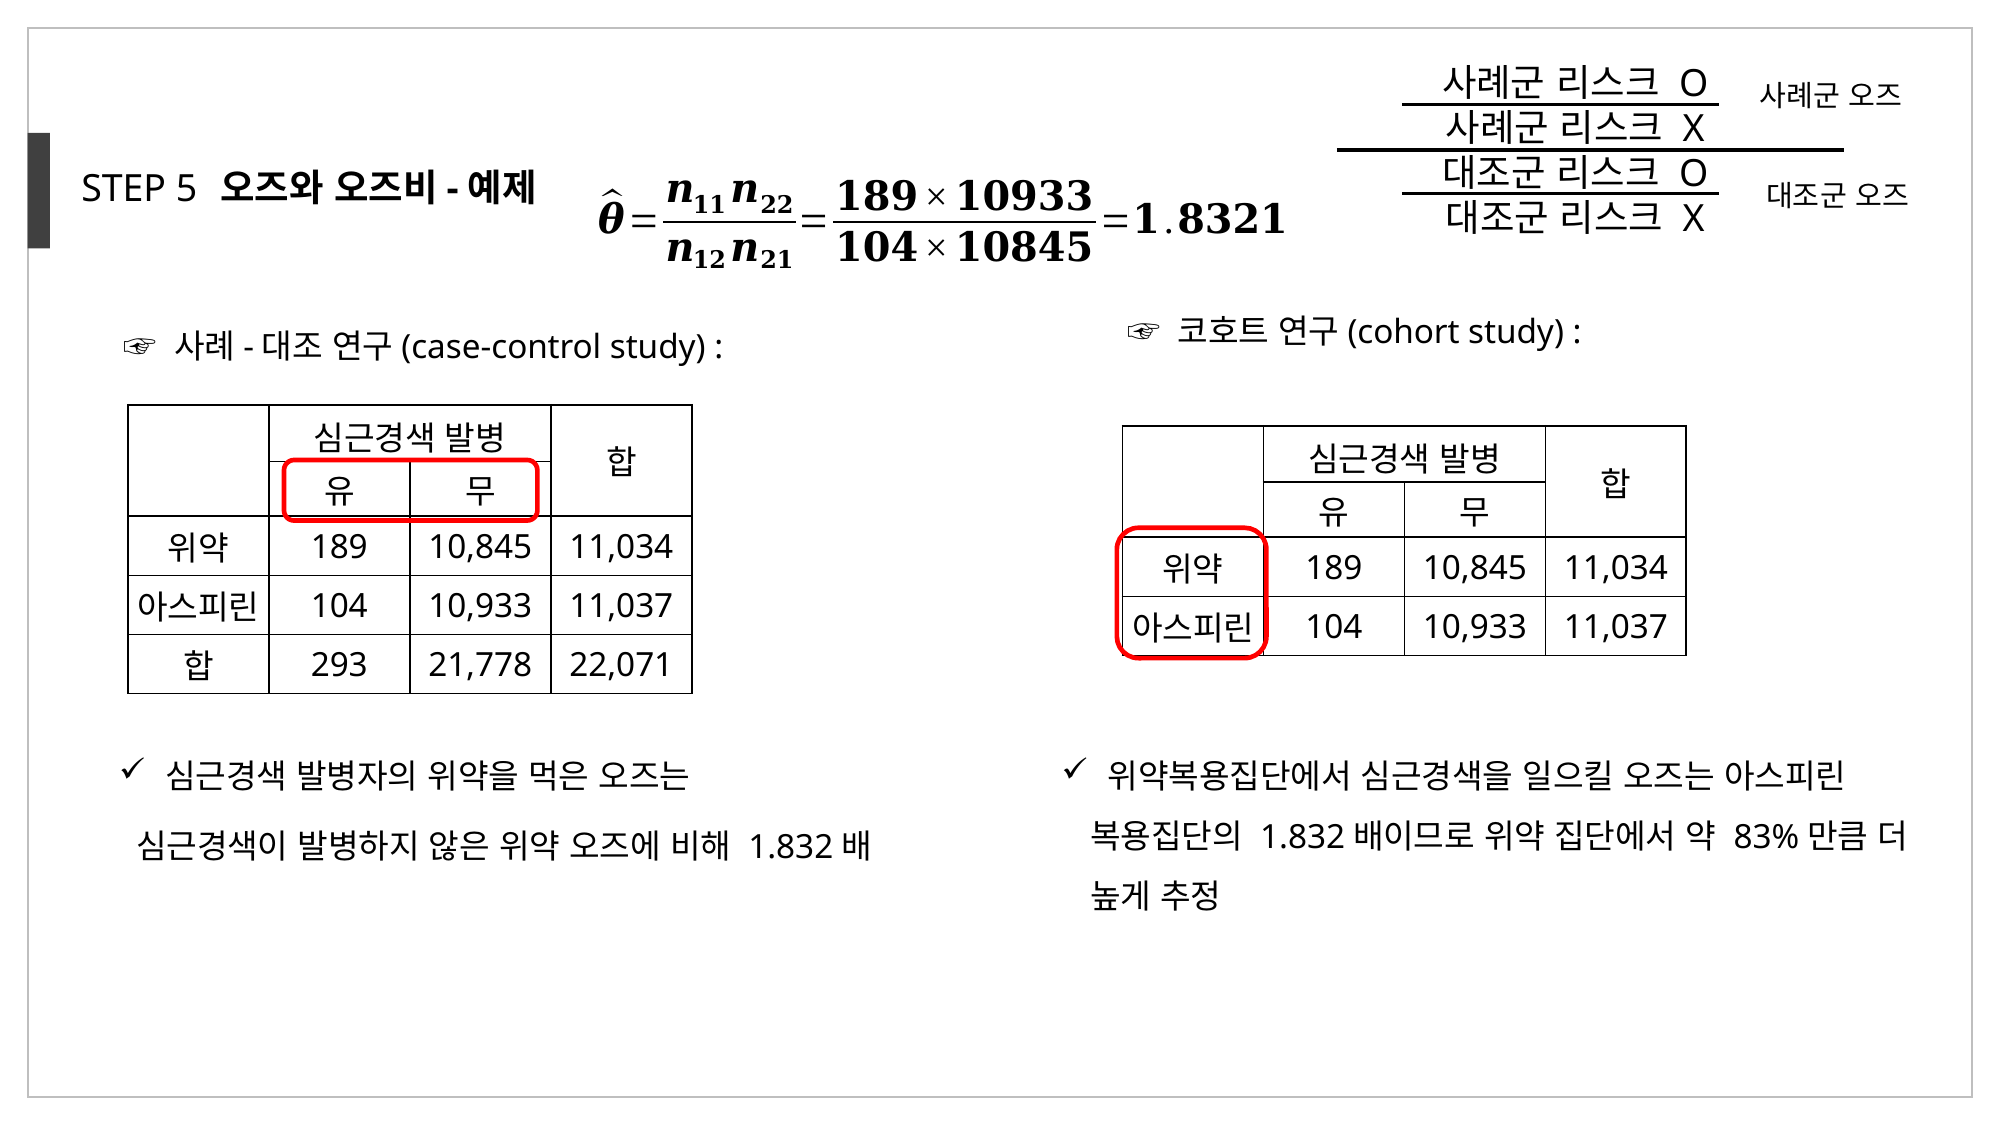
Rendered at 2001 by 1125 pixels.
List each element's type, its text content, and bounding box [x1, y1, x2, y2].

table_cell 104 [270, 576, 409, 634]
table_cell 유 [270, 462, 286, 515]
text_box ☞ 사례-대조 연구(case-control study) : [101, 297, 743, 373]
table_cell 189 [1264, 538, 1404, 596]
text_box 심근경색 발병자의 위약을 먹은 오즈는 심근경색이 발병하지 않은 위약 오즈에 비해 1.832배 [0, 728, 895, 873]
table_header 합 [552, 406, 691, 515]
text_box [1116, 527, 1267, 659]
text_box [27, 27, 1973, 1098]
text_box [27, 132, 51, 249]
table_cell 무 [1405, 483, 1545, 536]
table_cell 10,933 [411, 576, 550, 634]
table_cell 11,034 [552, 517, 691, 575]
table_cell 10,845 [1405, 538, 1545, 596]
table_cell 21,778 [411, 635, 550, 693]
text_box 위약복용집단에서 심근경색을 일으킬 오즈는 아스피린 복용집단의 1.832배이므로 위약 집단에서 약 83%만큼 더 높게 추정 [942, 728, 1962, 923]
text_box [1336, 51, 1926, 249]
table_cell 위약 [129, 517, 268, 575]
table_header [129, 406, 268, 515]
table_cell 11,034 [1546, 538, 1685, 596]
text_box 오즈와 오즈비-예제 [205, 156, 552, 217]
table_cell 무 [535, 462, 550, 515]
table_cell 189 [270, 517, 409, 575]
table_cell 22,071 [552, 635, 691, 693]
text_box STEP 5 [66, 156, 205, 217]
text_box ☞ 코호트 연구(cohort study) : [1112, 303, 1697, 358]
table_header 심근경색 발병 [270, 406, 550, 461]
table_header [1123, 427, 1263, 536]
table_cell 아스피린 [129, 576, 268, 634]
table_cell 11,037 [1546, 597, 1685, 655]
table_cell 합 [129, 635, 268, 693]
table_cell 10,845 [411, 517, 550, 575]
table_header 합 [1546, 427, 1685, 536]
text_box [283, 459, 538, 521]
table_cell 유 [1264, 483, 1404, 536]
table_cell 293 [270, 635, 409, 693]
table_header 심근경색 발병 [1264, 427, 1545, 481]
table_cell 10,933 [1405, 597, 1545, 655]
table_cell 11,037 [552, 576, 691, 634]
table_cell 104 [1264, 597, 1404, 655]
